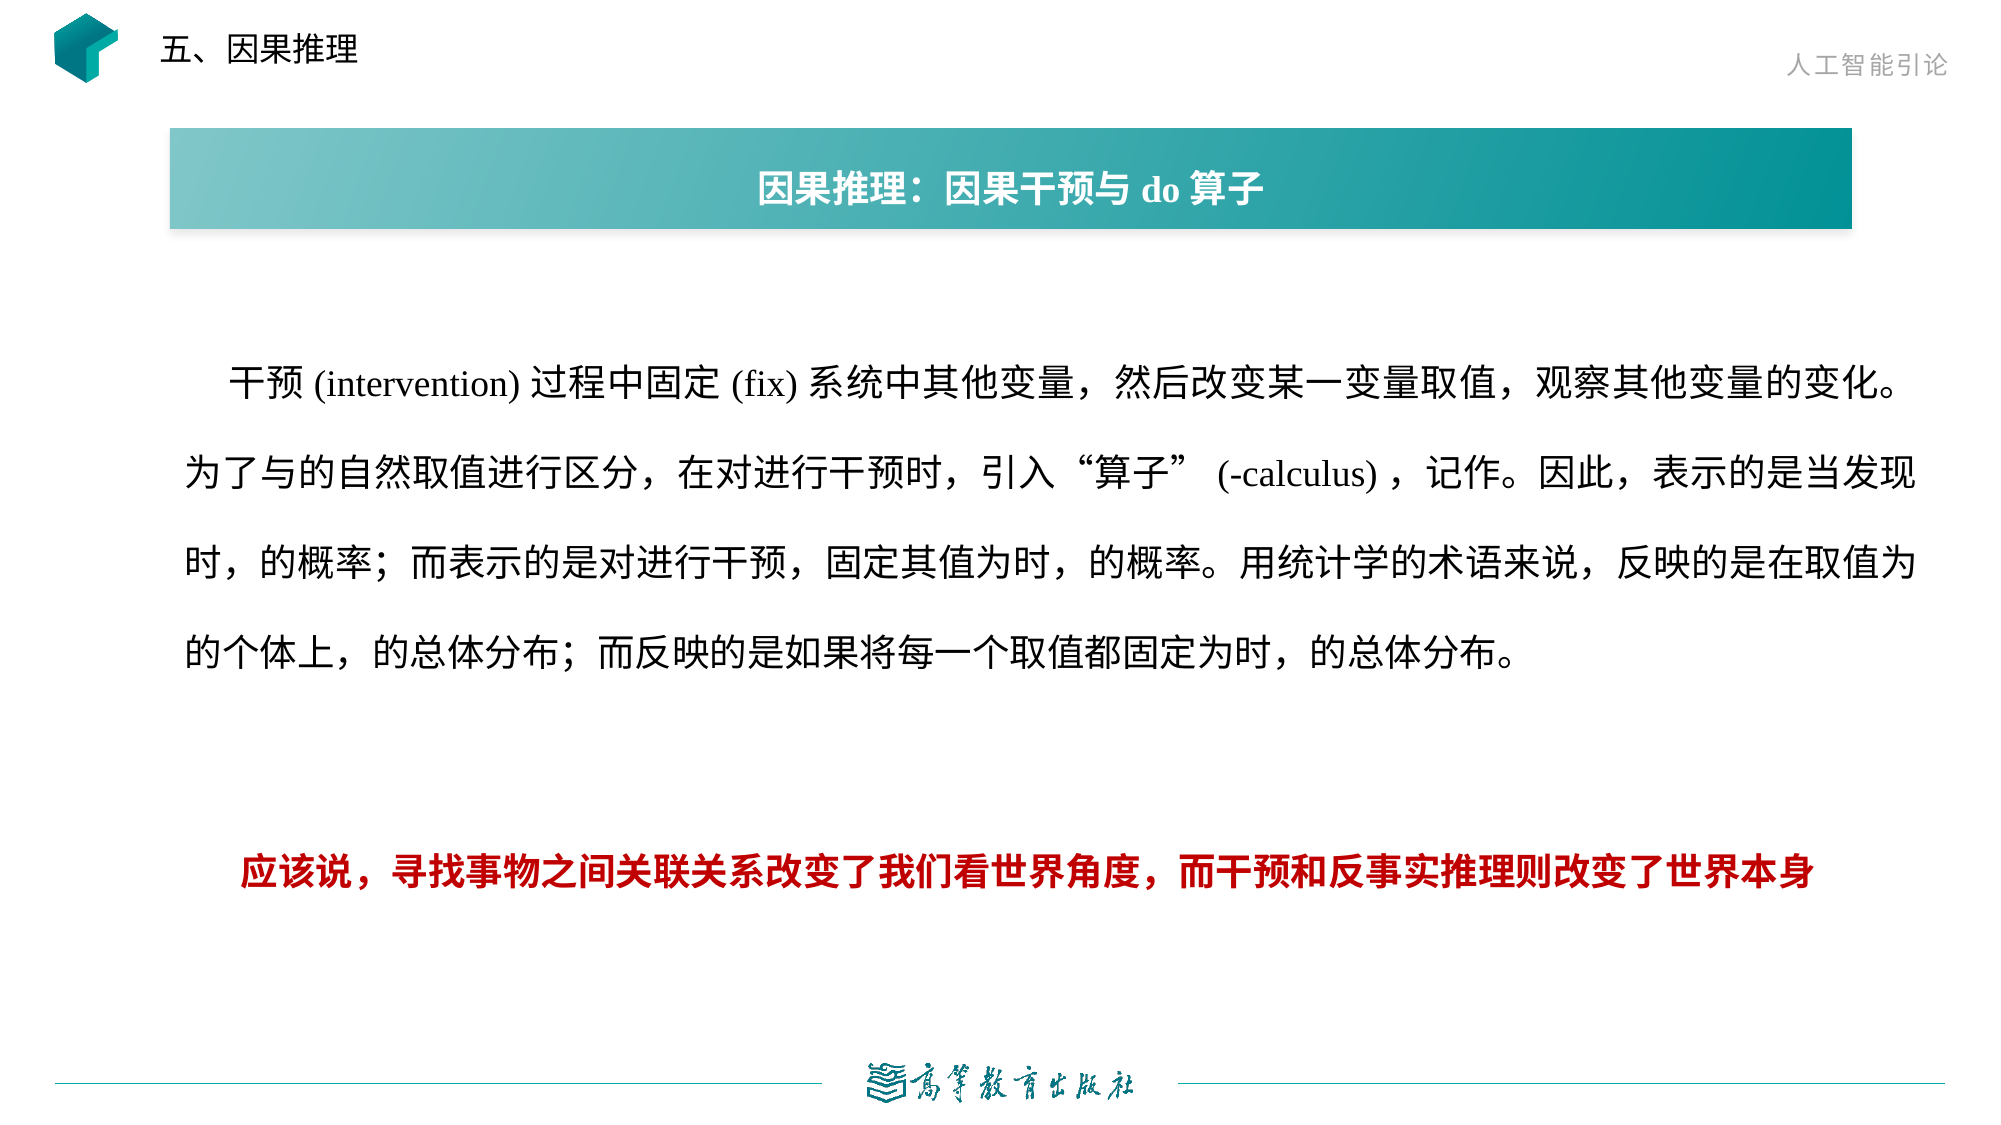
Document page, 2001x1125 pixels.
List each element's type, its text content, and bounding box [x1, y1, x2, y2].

text_box 五、因果推理 [144, 21, 375, 76]
text_box [169, 128, 1852, 229]
text_box 因果推理：因果干预与do算子 [302, 134, 1719, 217]
text_box 应该说，寻找事物之间关联关系改变了我们看世界角度，而干预和反事实推理则改变了世界本身 [225, 840, 1921, 900]
picture [867, 1063, 1133, 1103]
